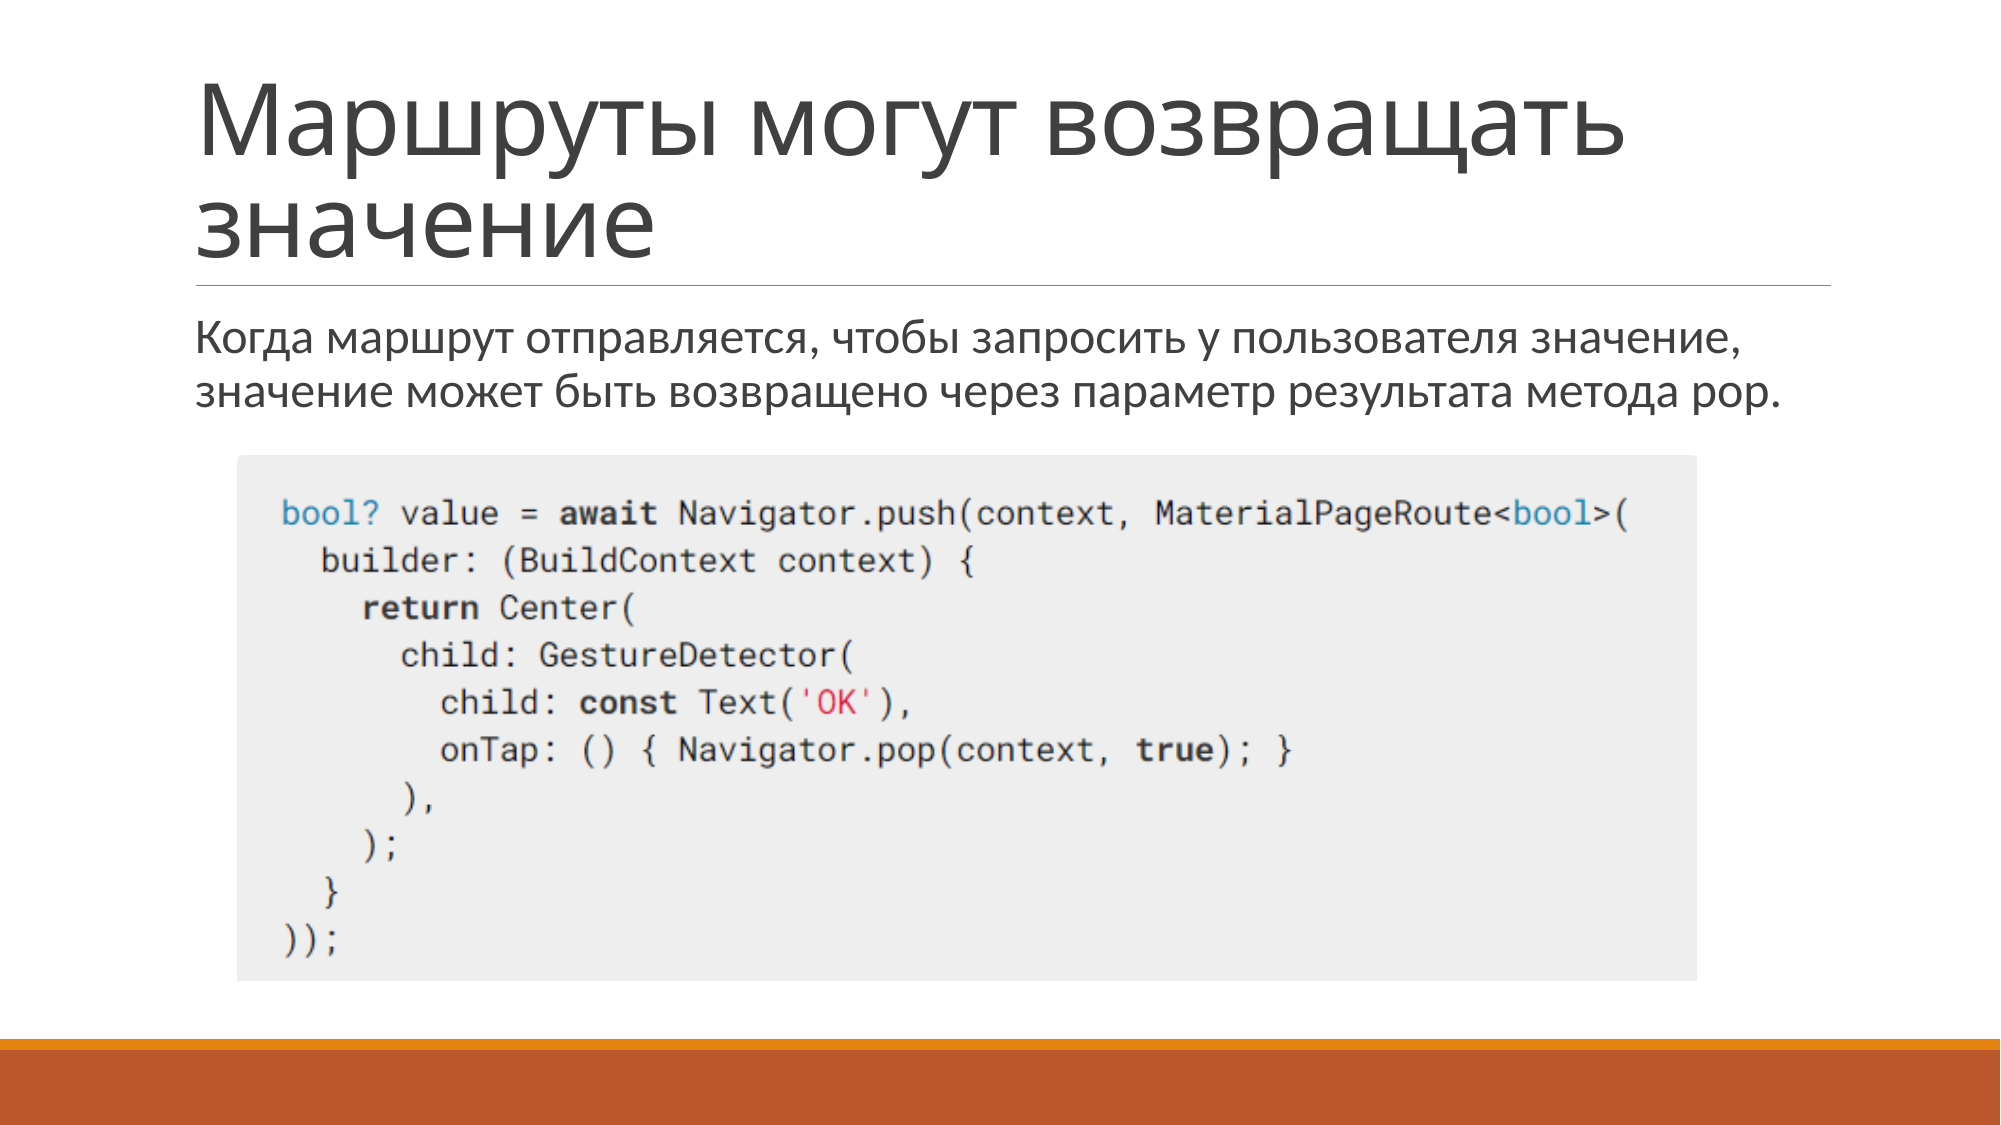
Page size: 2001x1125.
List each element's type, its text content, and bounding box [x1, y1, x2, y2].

picture [237, 454, 1698, 981]
list Когда маршрут отправляется, чтобы запросить у пользователя значение, значение может быть возвращено через параметр результата метода pop. [180, 302, 1830, 963]
title Маршруты могут возвращать значение [180, 47, 1830, 285]
